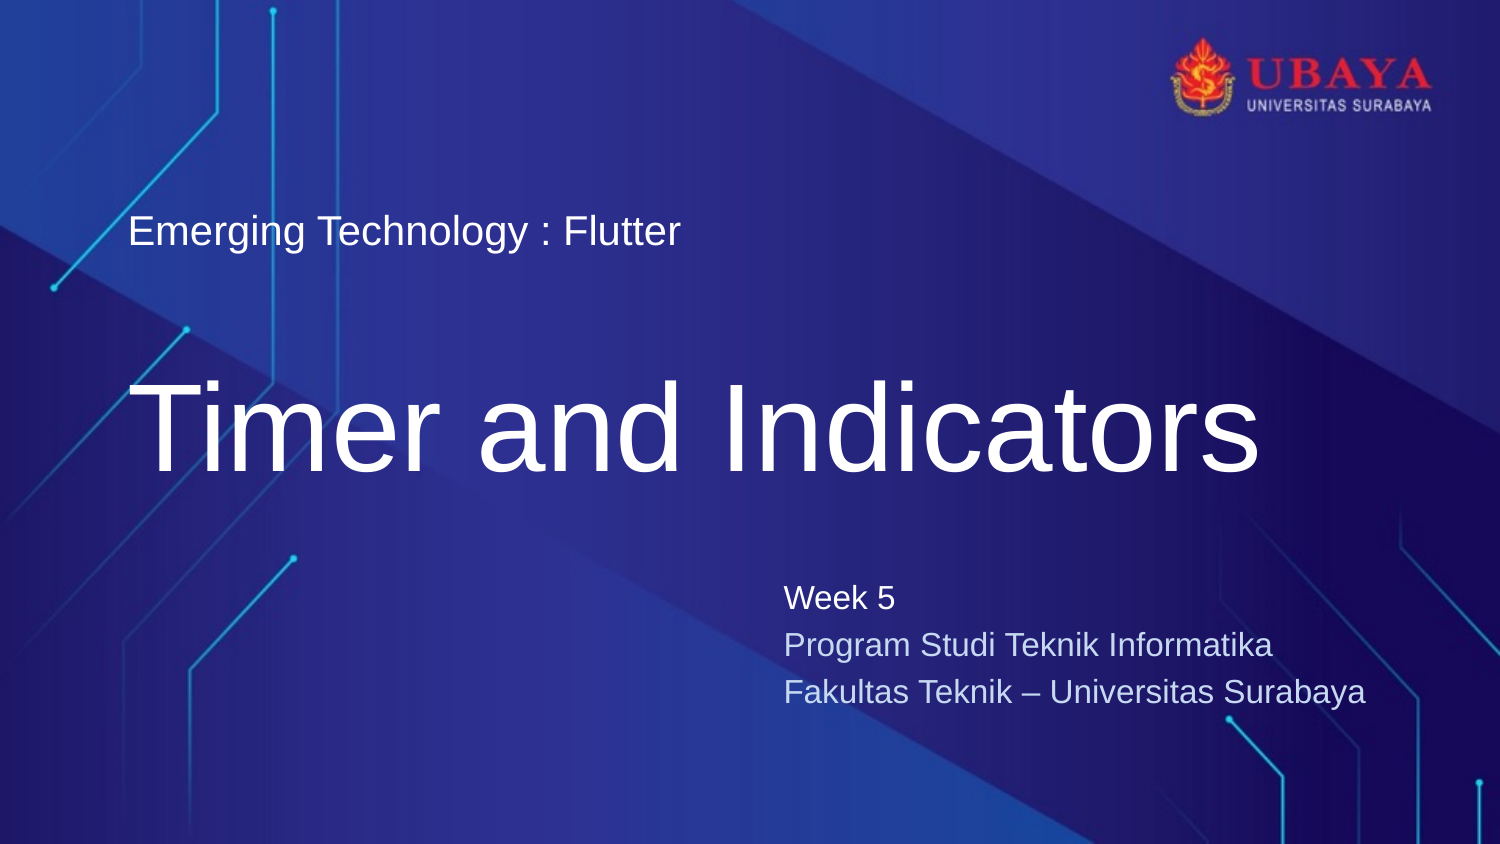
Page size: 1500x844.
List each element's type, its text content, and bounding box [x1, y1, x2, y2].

title Timer and Indicators [112, 317, 1452, 527]
text_box Emerging Technology : Flutter [112, 191, 1052, 267]
subtitle Week 5 Program Studi Teknik Informatika Fakultas Teknik – Universitas Surabaya [768, 569, 1419, 750]
picture [0, 0, 1500, 844]
